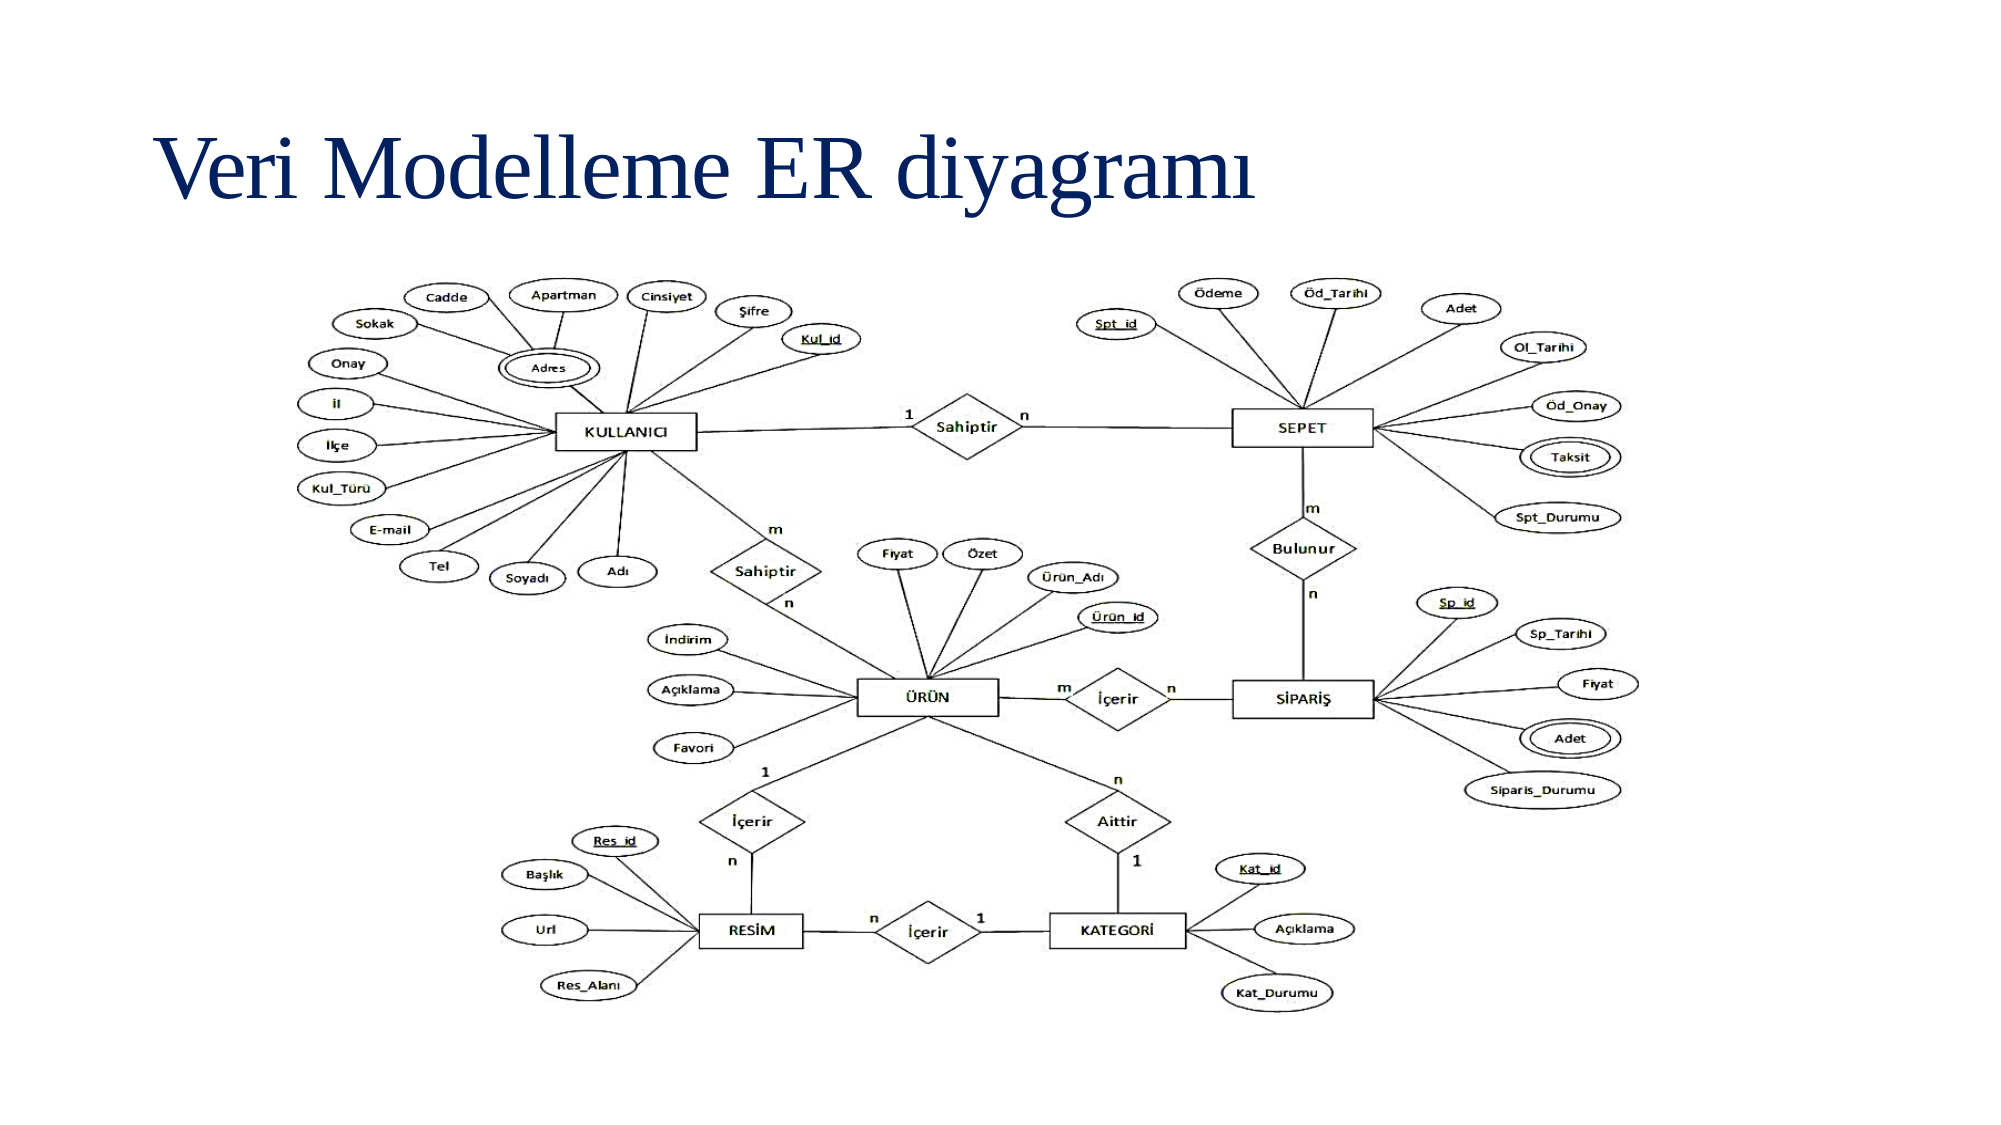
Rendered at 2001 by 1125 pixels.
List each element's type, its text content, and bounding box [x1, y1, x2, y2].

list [296, 277, 1640, 1013]
title Veri Modelleme ER diyagramı [137, 59, 1863, 278]
